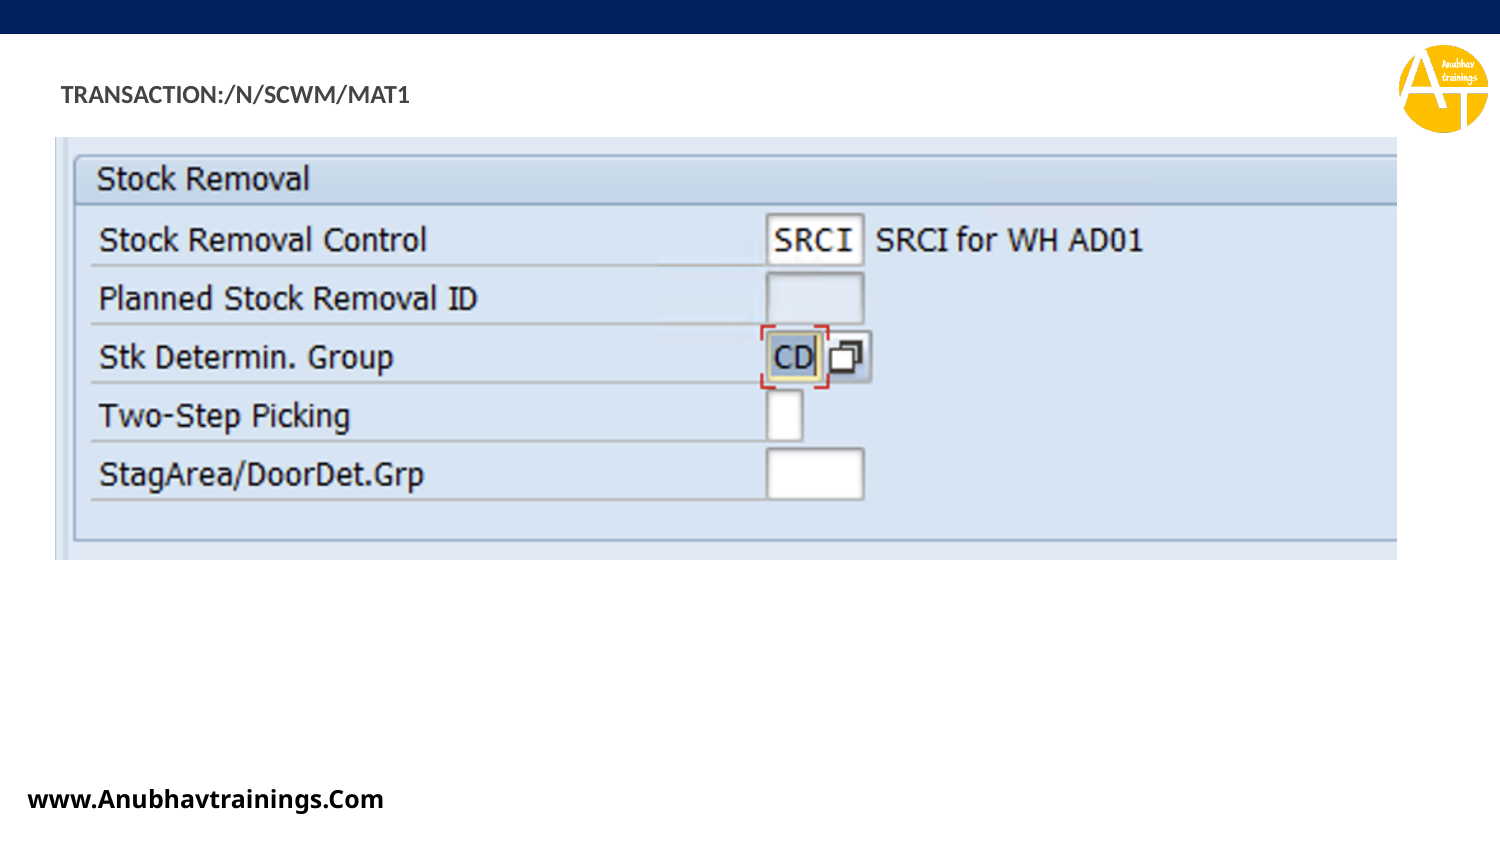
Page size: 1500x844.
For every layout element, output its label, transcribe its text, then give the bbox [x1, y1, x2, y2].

text_box TRANSACTION:/N/SCWM/MAT1 [45, 60, 538, 124]
picture [55, 39, 1493, 560]
text_box www.Anubhavtrainings.Com [13, 776, 399, 822]
